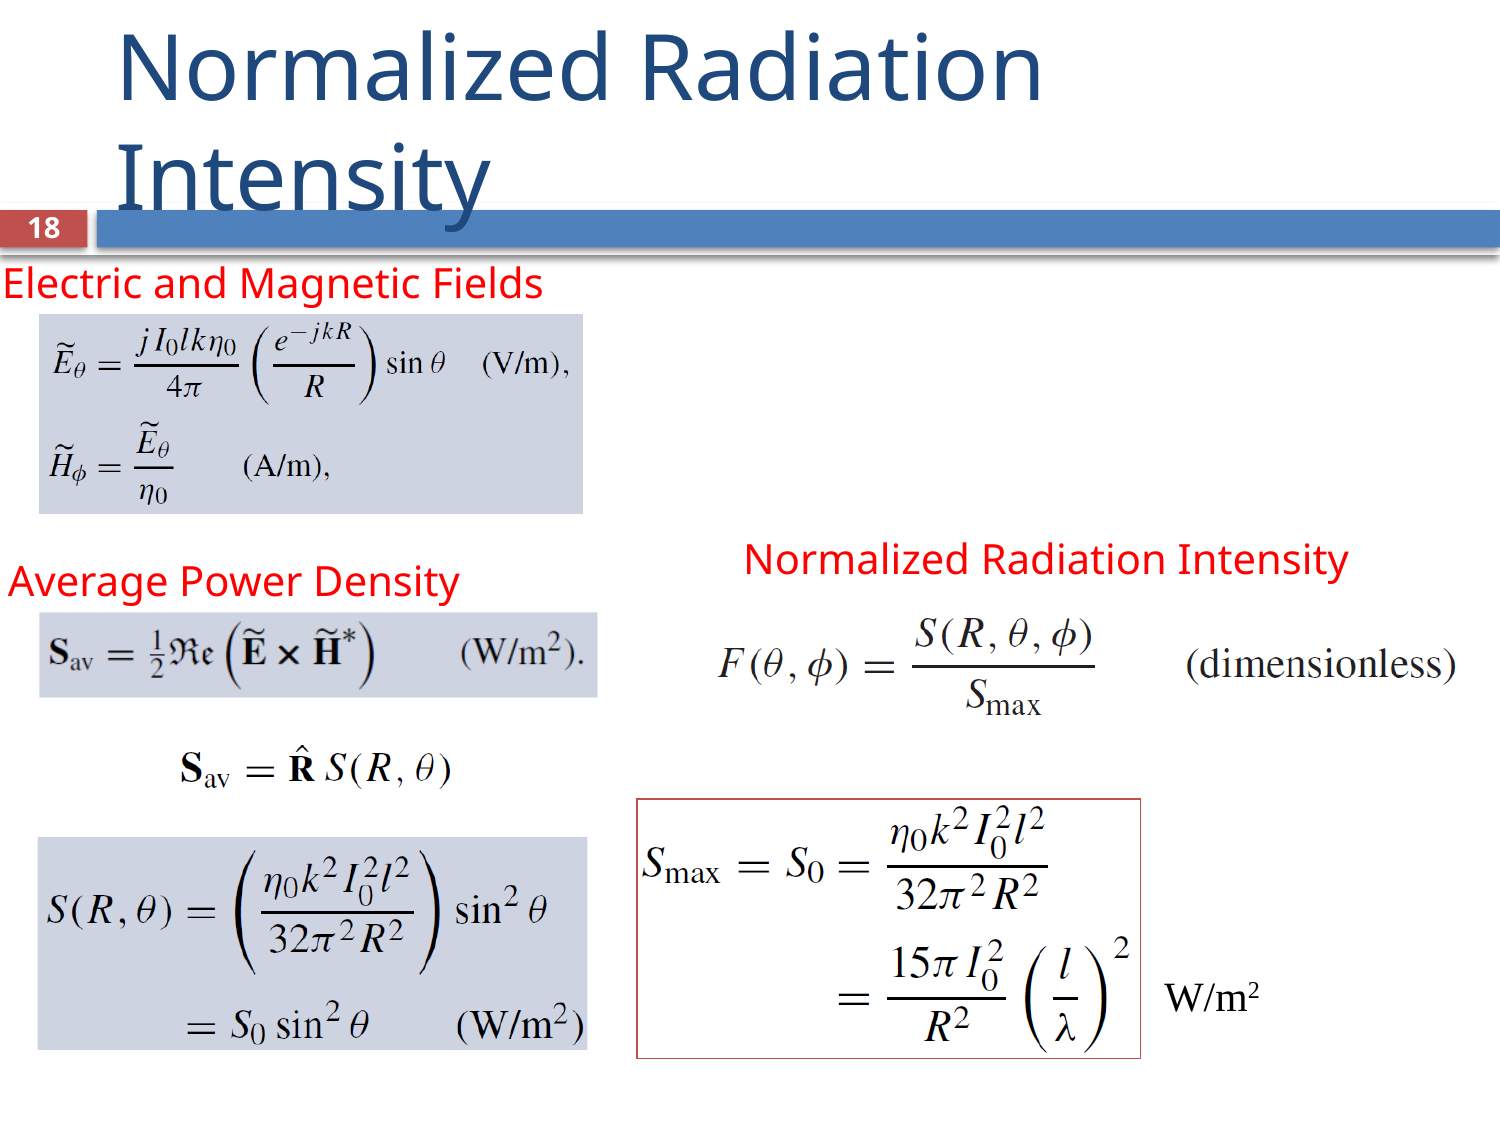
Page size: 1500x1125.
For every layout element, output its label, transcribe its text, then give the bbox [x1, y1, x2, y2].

text_box Electric and Magnetic Fields [0, 249, 559, 315]
picture [37, 312, 584, 516]
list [174, 737, 451, 802]
slide_number 18 [0, 208, 88, 249]
picture [37, 837, 588, 1051]
picture [37, 609, 601, 701]
title Normalized Radiation Intensity [100, 37, 1438, 200]
picture [637, 799, 1141, 1059]
picture [712, 598, 1458, 721]
text_box Average Power Density [0, 547, 475, 613]
text_box Normalized Radiation Intensity [728, 525, 1364, 590]
text_box W/m2 [1146, 962, 1287, 1028]
